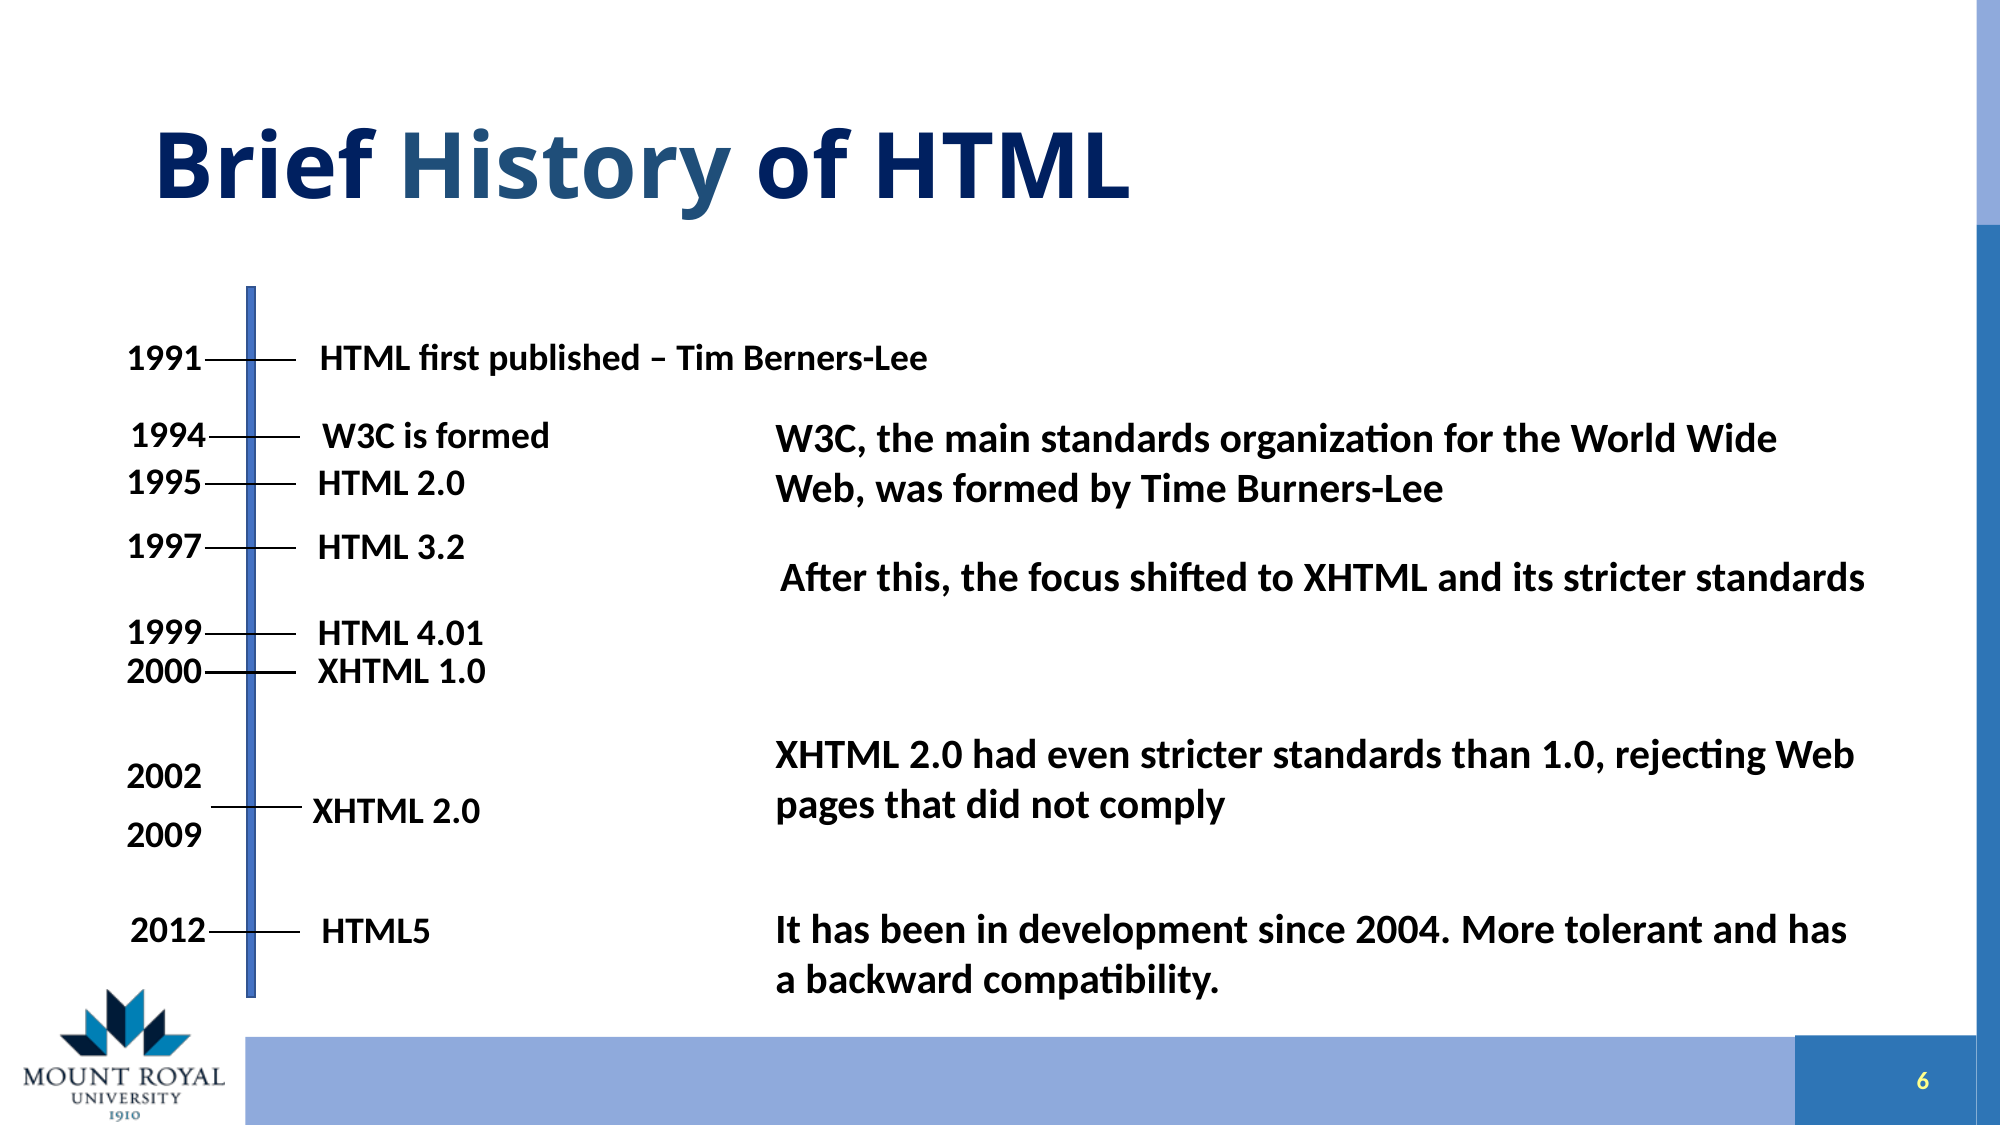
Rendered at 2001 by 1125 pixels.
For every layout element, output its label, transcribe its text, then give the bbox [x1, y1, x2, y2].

text_box HTML5 [306, 898, 447, 958]
text_box After this, the focus shifted to XHTML and its stricter standards [765, 541, 1882, 607]
text_box W3C, the main standards organization for the World Wide Web, was formed by Time Burners-Lee [760, 403, 1863, 519]
text_box 1999 [111, 599, 218, 638]
text_box XHTML 2.0 had even stricter standards than 1.0, rejecting Web pages that did not comply [760, 719, 1886, 835]
text_box HTML 3.2 [303, 514, 481, 575]
text_box [246, 438, 256, 483]
title Brief History of HTML [137, 59, 1863, 278]
text_box 2012 [115, 897, 222, 958]
text_box XHTML 1.0 [303, 638, 501, 699]
text_box [246, 674, 256, 806]
text_box 2002 [111, 743, 218, 802]
text_box 1997 [111, 513, 218, 574]
text_box [246, 485, 256, 547]
text_box [246, 808, 256, 931]
text_box [246, 933, 256, 998]
text_box XHTML 2.0 [297, 778, 496, 839]
text_box [246, 361, 256, 436]
text_box 1994 [115, 402, 222, 463]
text_box 2009 [111, 802, 218, 863]
text_box 1991 [111, 325, 218, 386]
picture [23, 989, 225, 1122]
text_box 2000 [111, 638, 218, 698]
text_box HTML first published – Tim Berners-Lee [304, 325, 944, 386]
text_box [246, 635, 256, 671]
text_box 1995 [111, 449, 218, 510]
text_box HTML 4.01 [303, 600, 500, 638]
slide_number 5 [1827, 1049, 1945, 1110]
text_box HTML 2.0 [303, 450, 481, 511]
text_box It has been in development since 2004. More tolerant and has a backward compatibility. [760, 894, 1886, 1009]
text_box W3C is formed [307, 403, 566, 464]
text_box [246, 549, 256, 633]
text_box [246, 286, 256, 359]
